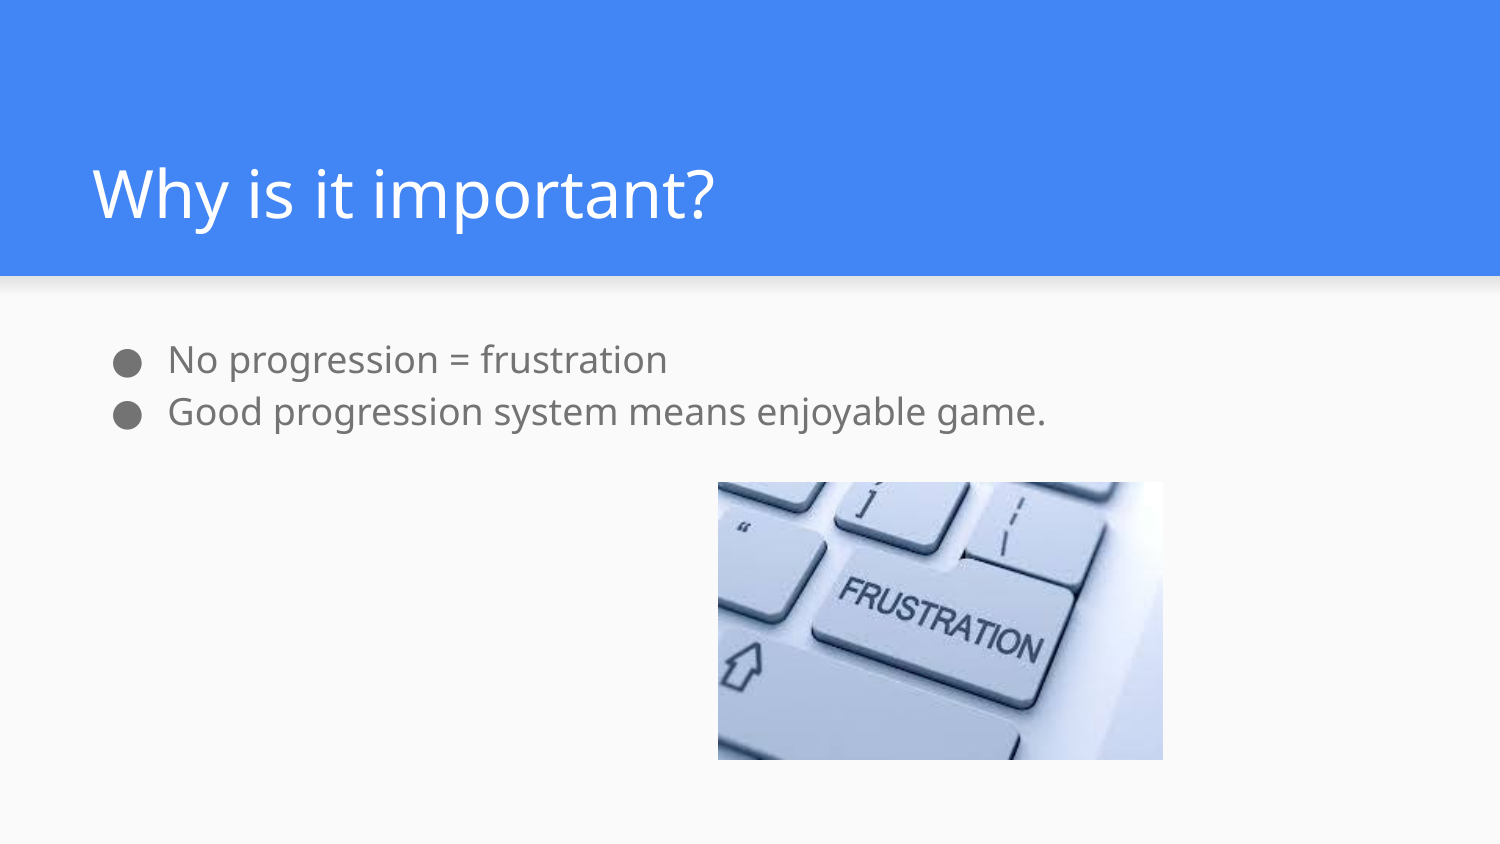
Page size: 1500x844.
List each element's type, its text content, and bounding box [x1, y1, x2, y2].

list No progression = frustration Good progression system means enjoyable game. [77, 314, 1427, 760]
picture [718, 482, 1163, 760]
title Why is it important? [77, 121, 1427, 248]
